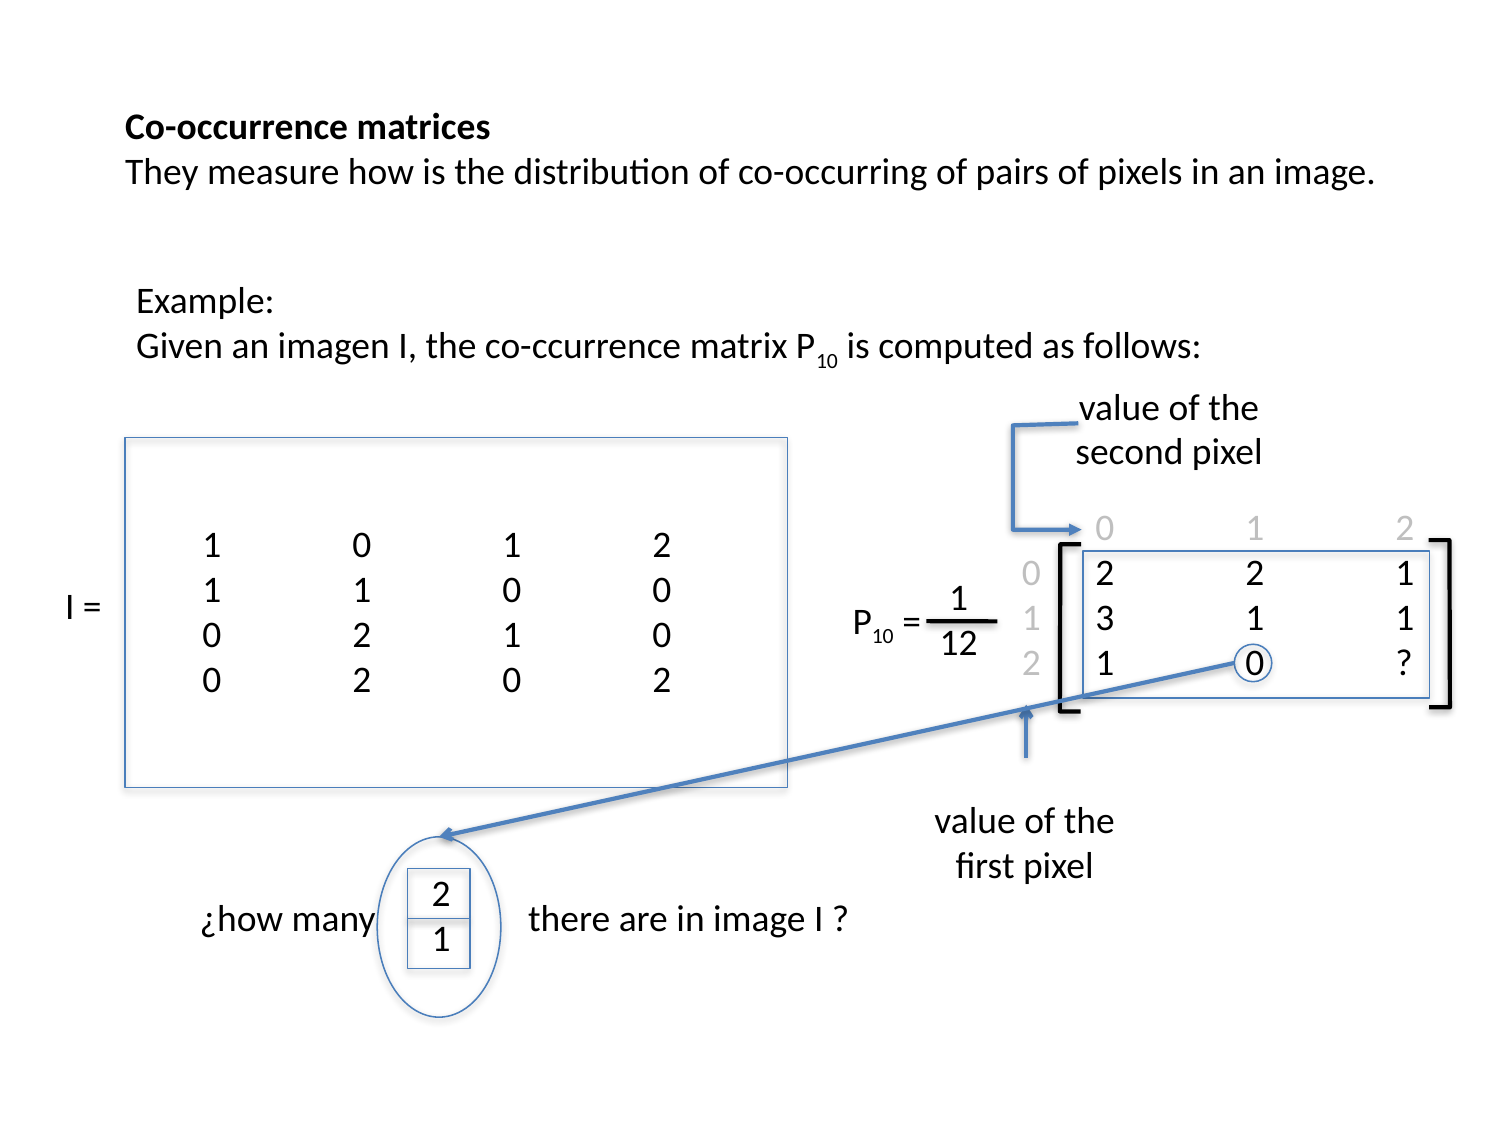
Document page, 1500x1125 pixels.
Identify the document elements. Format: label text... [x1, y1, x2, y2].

text_box value of the first pixel [919, 845, 1131, 894]
text_box Example: Given an imagen I, the co-ccurrence matrix P10 is computed as follows: [121, 268, 1218, 380]
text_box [407, 868, 471, 969]
text_box 0 1 2 0 2 2 1 1 3 1 1 2 1 0 ? [930, 495, 1059, 661]
text_box [124, 437, 788, 788]
text_box ¿how many there are in image I ? [499, 886, 866, 947]
text_box Co-occurrence matrices They measure how is the distribution of co-occurring of pairs of pixels in an image. [110, 94, 1398, 200]
text_box [1010, 421, 1082, 536]
text_box ¿how many there are in image I ? [184, 886, 379, 947]
text_box P10 = [837, 589, 918, 656]
text_box 0 1 2 0 2 2 1 1 3 1 1 2 1 0 ? [1078, 495, 1494, 736]
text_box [438, 662, 1235, 837]
text_box [1084, 550, 1423, 699]
text_box [376, 836, 502, 1018]
text_box [1233, 643, 1273, 683]
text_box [924, 565, 998, 661]
text_box 2 1 [416, 862, 466, 866]
text_box I = [50, 574, 117, 635]
text_box [1428, 538, 1453, 710]
text_box [1057, 542, 1082, 661]
text_box value of the second pixel [1060, 375, 1278, 480]
